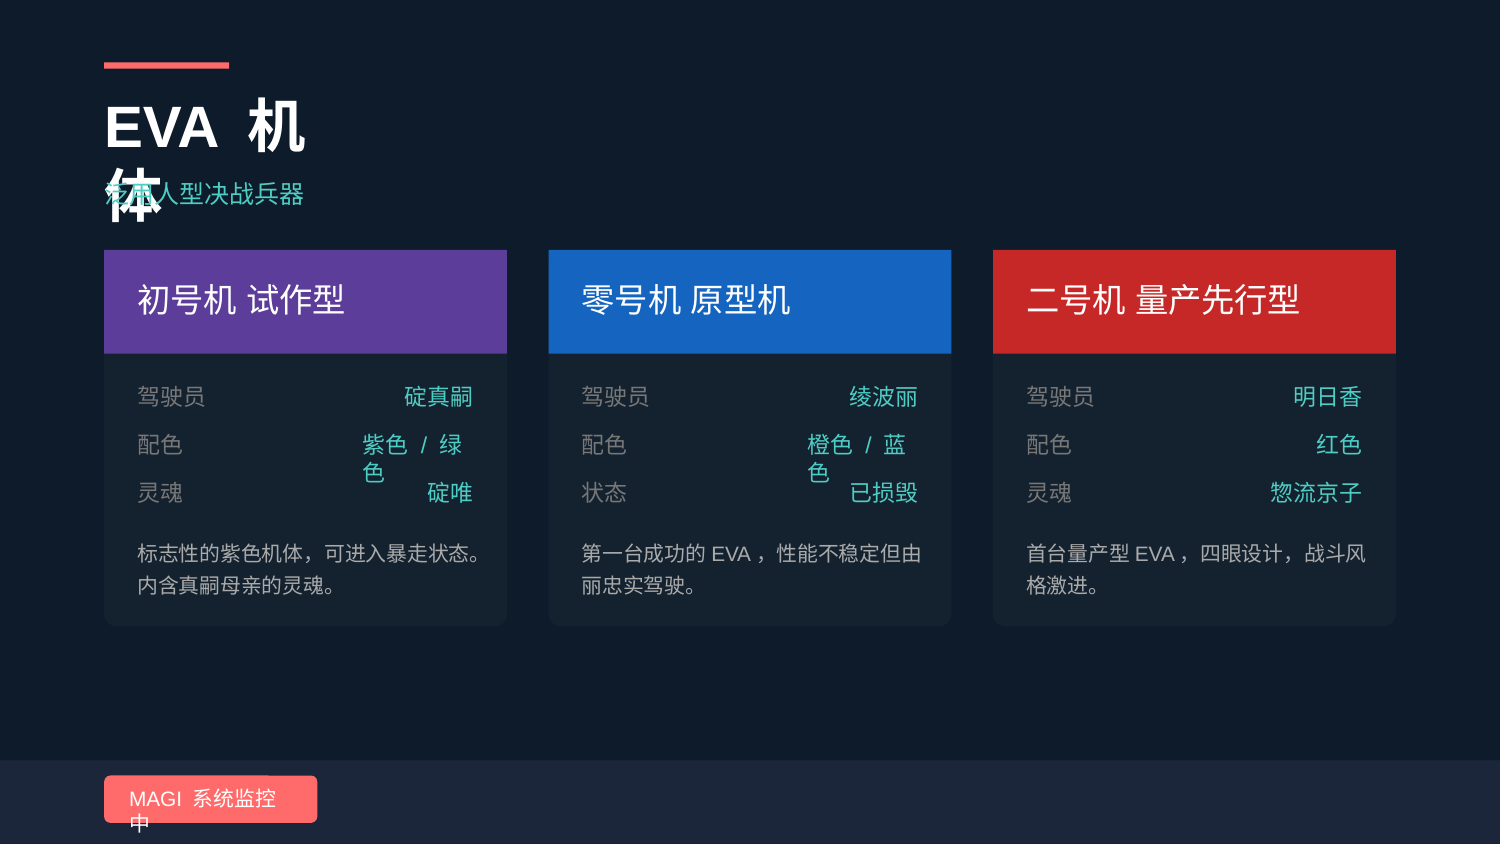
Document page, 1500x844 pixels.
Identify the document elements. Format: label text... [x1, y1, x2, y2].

text_box [104, 62, 230, 69]
text_box 零号机 原型机 [581, 279, 925, 325]
text_box 首台量产型EVA，四眼设计，战斗风格激进。 [1026, 534, 1370, 598]
text_box MAGI 系统监控中 [129, 785, 296, 813]
text_box [0, 760, 1500, 844]
text_box [104, 354, 507, 627]
text_box 明日香 [1293, 382, 1364, 414]
text_box EVA 机体 [104, 89, 356, 167]
text_box 配色 [1026, 430, 1074, 462]
text_box 初号机 试作型 [137, 279, 481, 325]
text_box 配色 [137, 430, 185, 462]
text_box 泛用人型决战兵器 [104, 178, 356, 212]
text_box 碇唯 [427, 478, 475, 510]
text_box [993, 249, 1396, 354]
text_box [993, 354, 1396, 627]
text_box 驾驶员 [137, 382, 208, 414]
text_box 灵魂 [1026, 478, 1074, 510]
text_box 标志性的紫色机体，可进入暴走状态。内含真嗣母亲的灵魂。 [137, 534, 481, 598]
text_box 碇真嗣 [404, 382, 475, 414]
text_box 绫波丽 [849, 382, 920, 414]
text_box [548, 249, 952, 354]
text_box 紫色 / 绿色 [362, 430, 476, 462]
text_box 二号机 量产先行型 [1026, 279, 1370, 325]
text_box 配色 [581, 430, 629, 462]
text_box [548, 354, 952, 627]
text_box 驾驶员 [581, 382, 652, 414]
text_box 状态 [581, 478, 629, 510]
text_box 红色 [1316, 430, 1364, 462]
text_box 惣流京子 [1270, 478, 1365, 510]
text_box 橙色 / 蓝色 [807, 430, 921, 462]
text_box 已损毁 [849, 478, 920, 510]
text_box 驾驶员 [1026, 382, 1097, 414]
text_box [104, 249, 507, 354]
text_box 灵魂 [137, 478, 185, 510]
text_box 第一台成功的EVA，性能不稳定但由丽忠实驾驶。 [581, 534, 925, 598]
text_box [104, 775, 318, 823]
